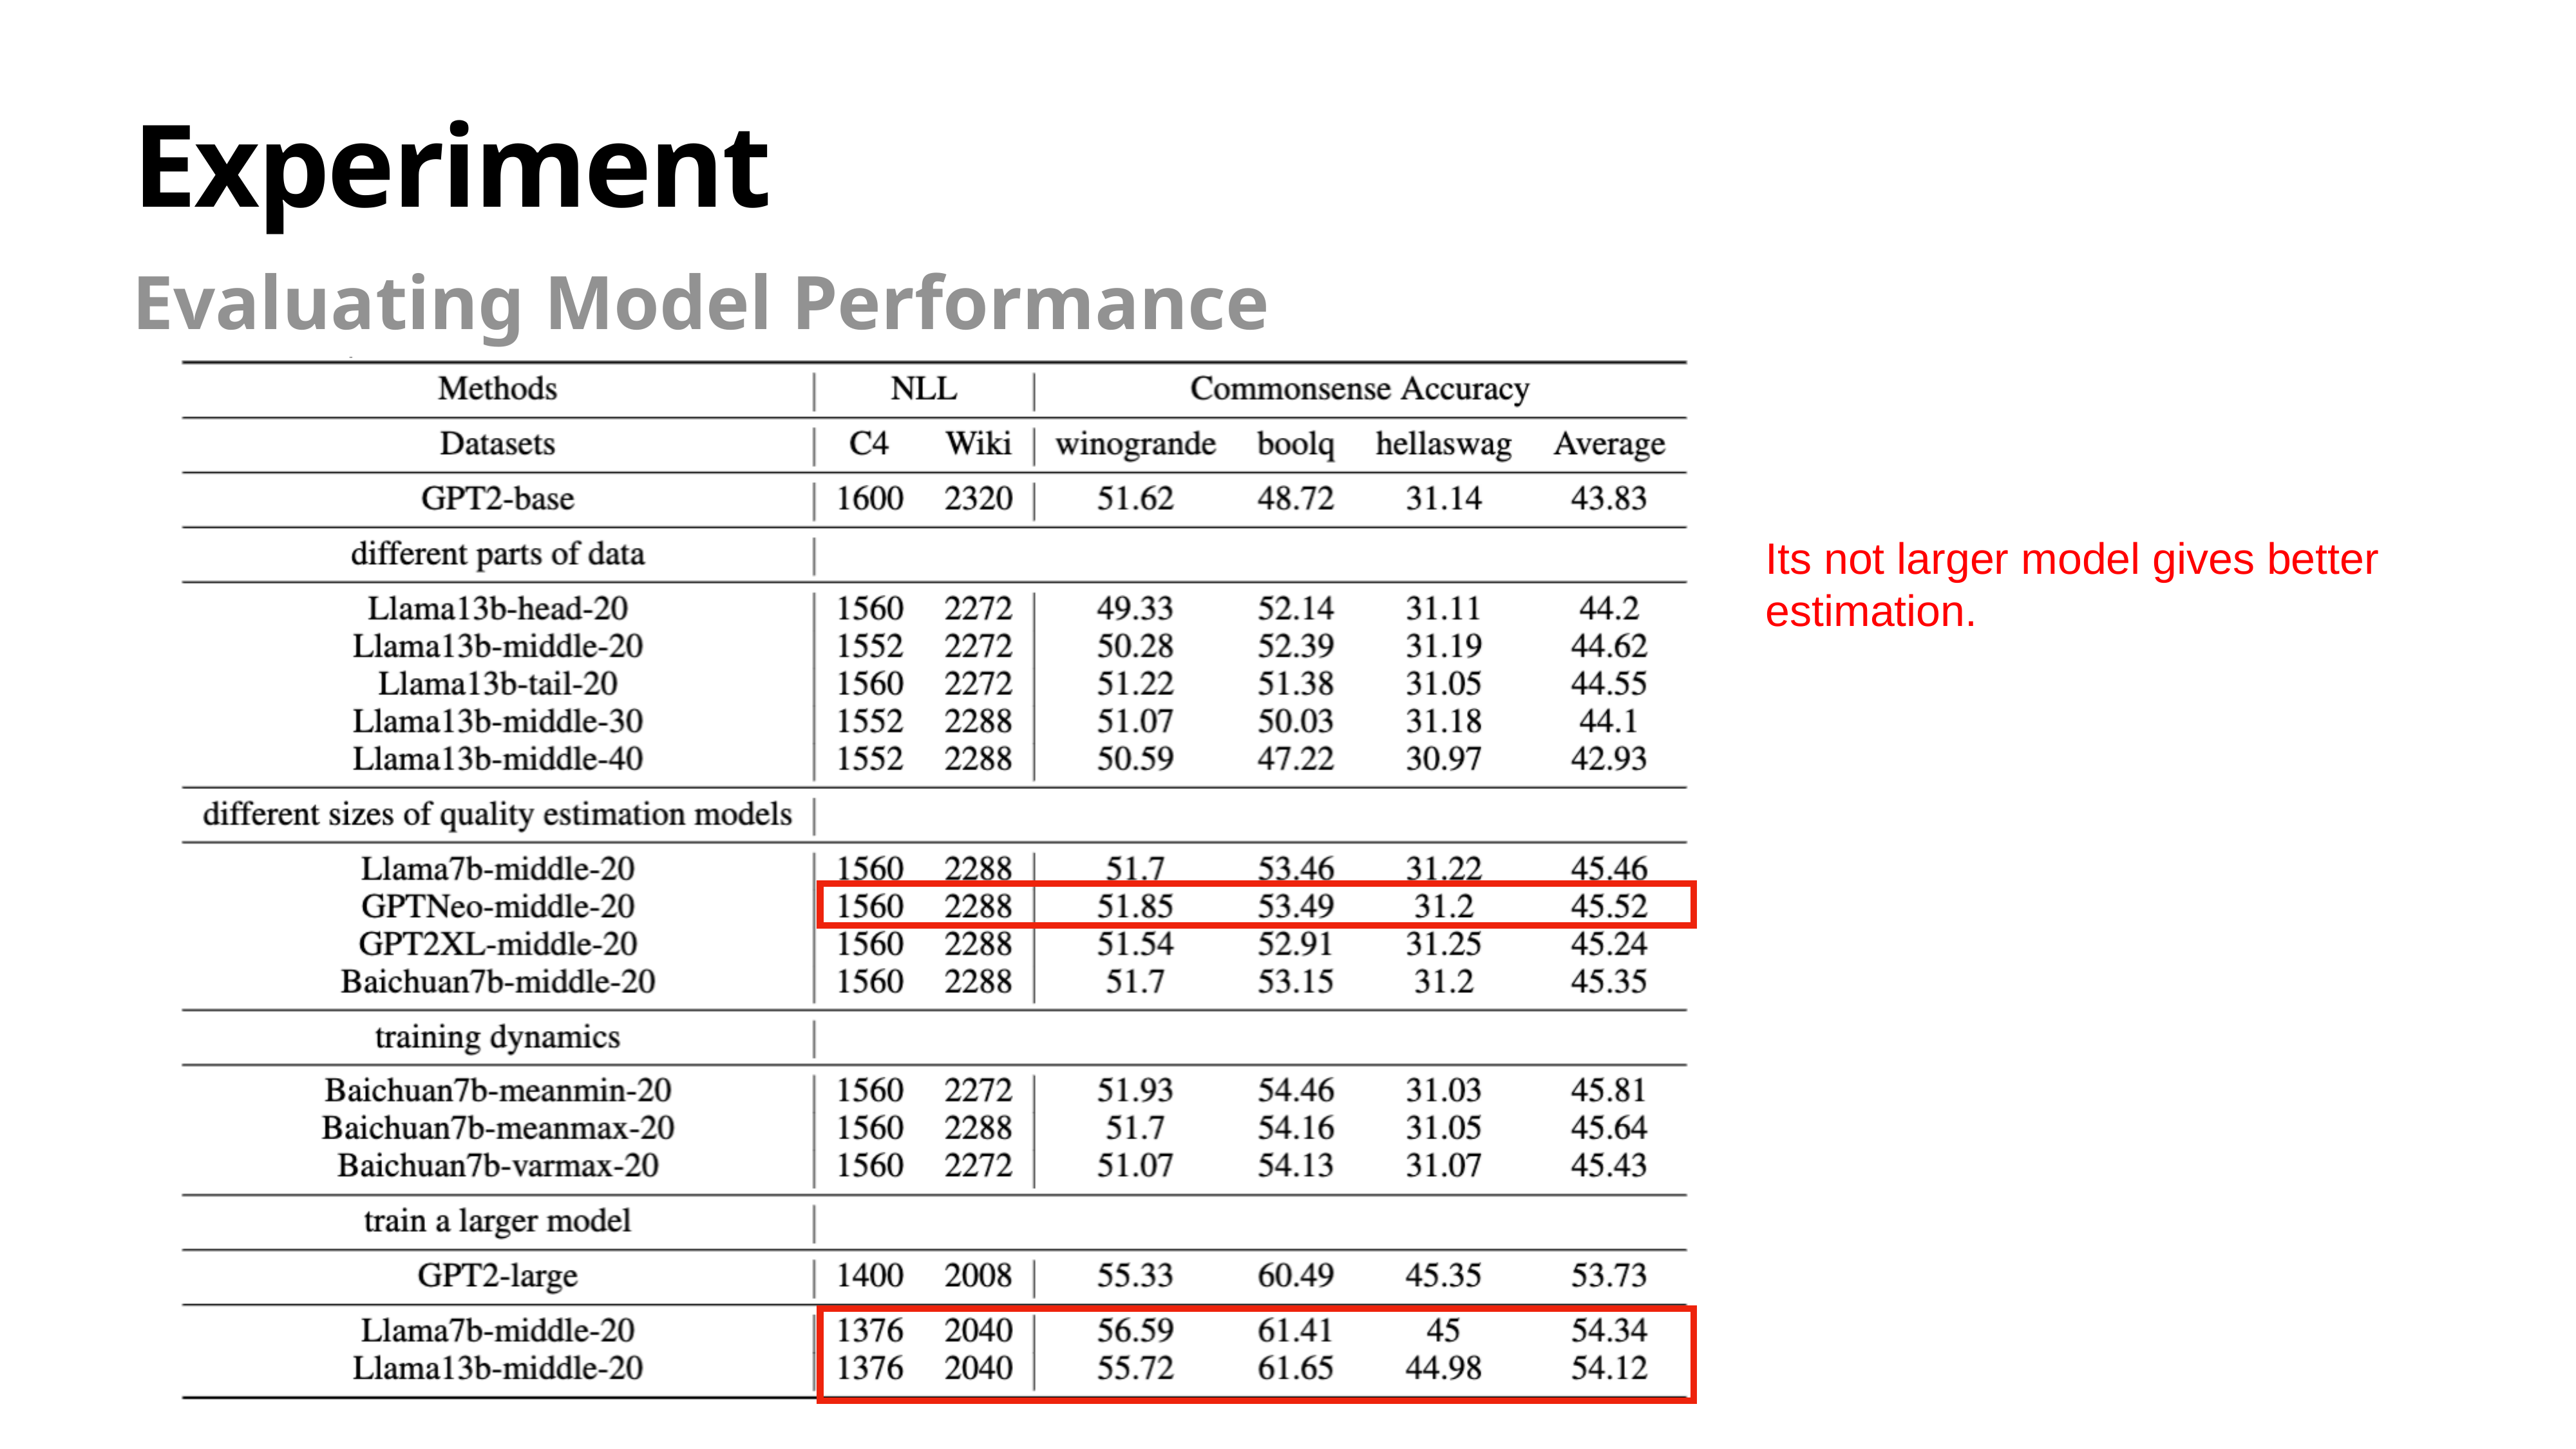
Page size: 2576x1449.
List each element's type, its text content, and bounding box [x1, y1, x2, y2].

title Experiment [127, 113, 2449, 250]
list Evaluating Model Performance [127, 250, 2449, 350]
text_box Its not larger model gives better estimation. [1760, 524, 2535, 641]
picture [140, 356, 1735, 1414]
